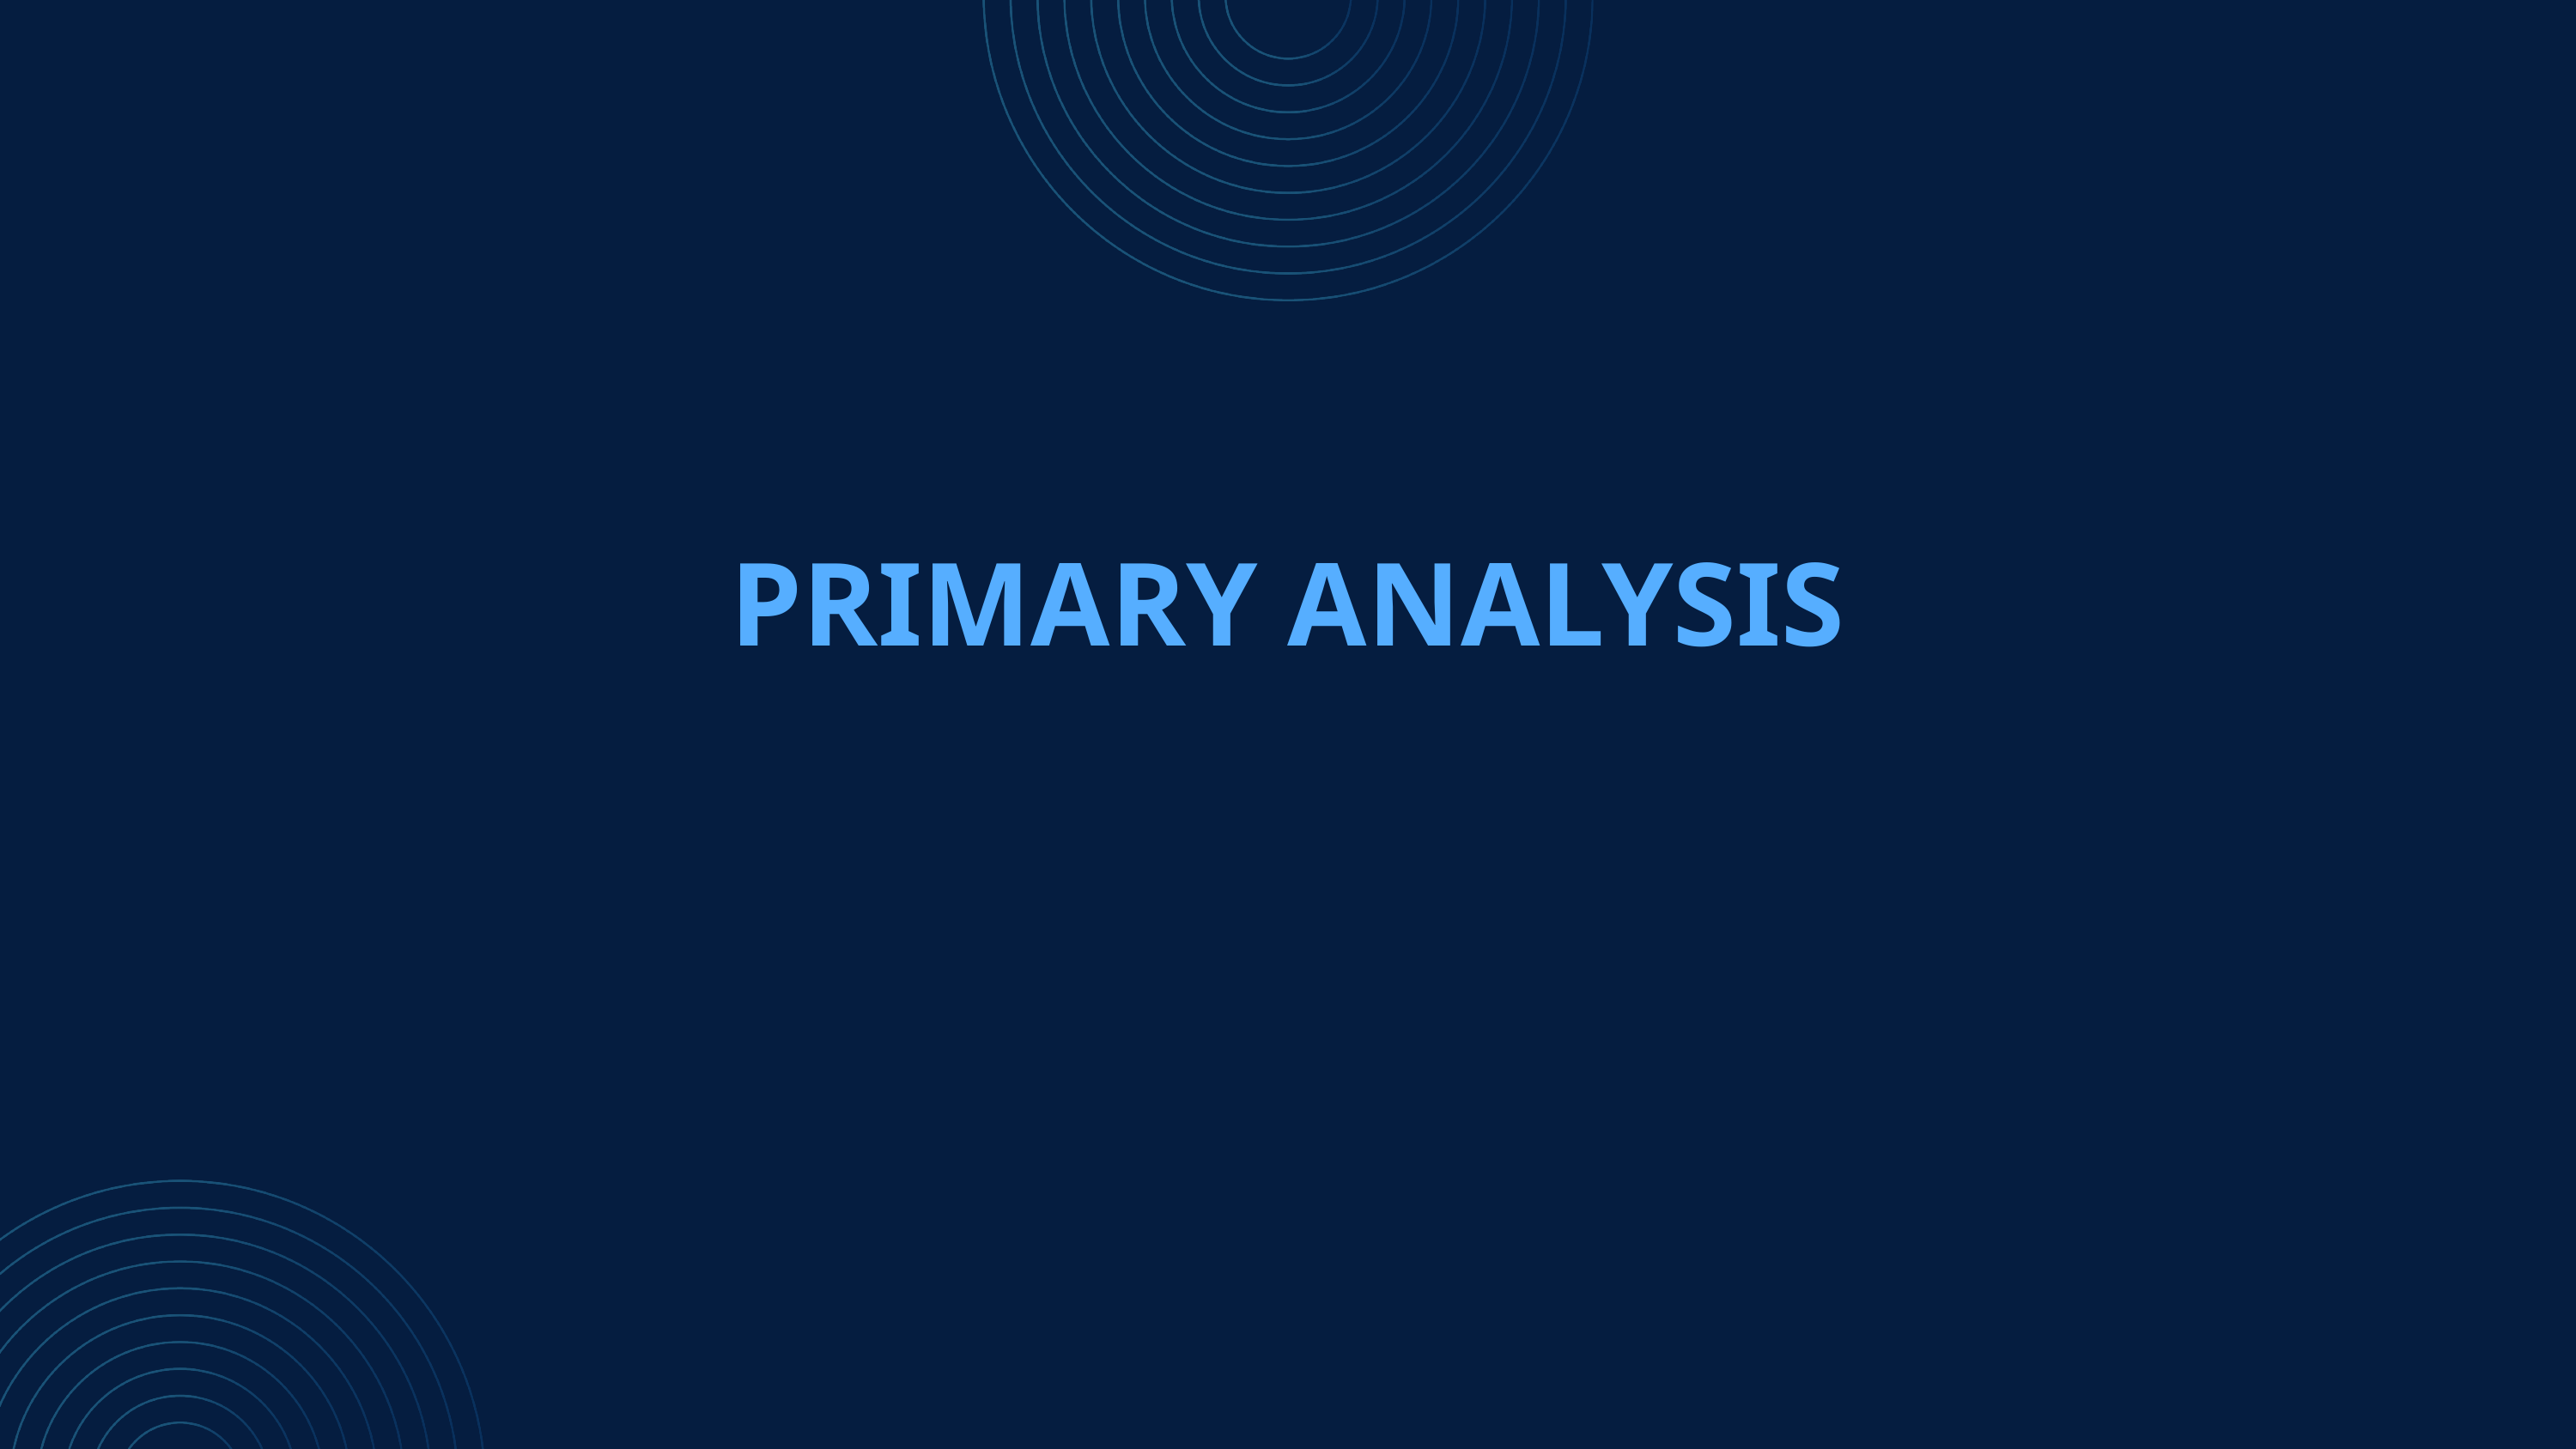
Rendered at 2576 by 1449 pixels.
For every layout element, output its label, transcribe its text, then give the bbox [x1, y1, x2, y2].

text_box PRIMARY ANALYSIS [244, 530, 2332, 670]
text_box [0, 1179, 486, 1449]
text_box [982, 0, 1594, 301]
